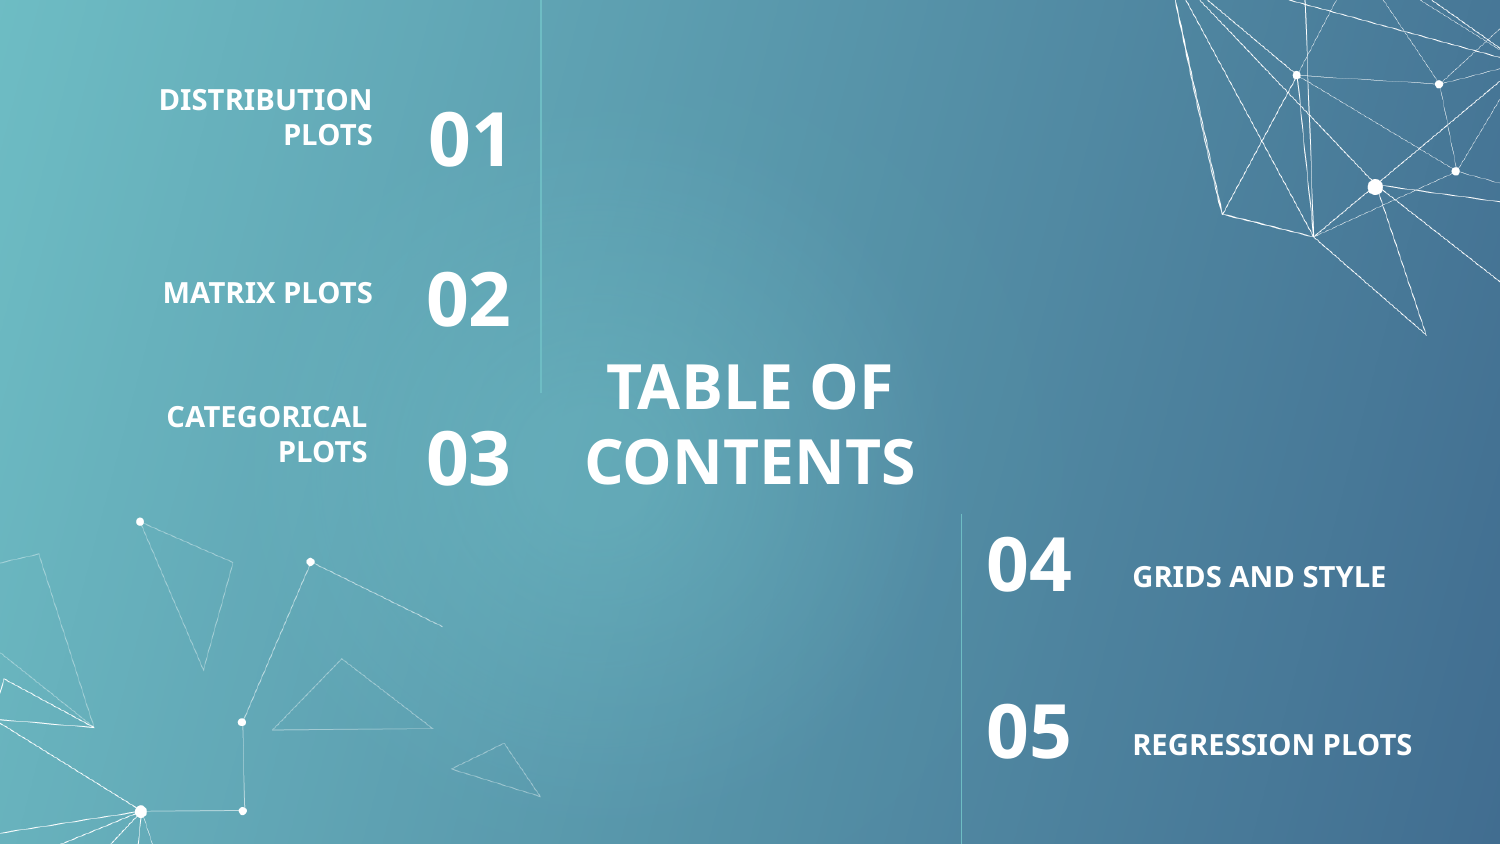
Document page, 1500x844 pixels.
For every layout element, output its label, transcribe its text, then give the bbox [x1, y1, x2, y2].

title DISTRIBUTION PLOTS [64, 71, 388, 167]
title 04 [971, 513, 1117, 609]
title 01 [347, 89, 530, 185]
title TABLE OF CONTENTS [555, 344, 945, 500]
title REGRESSION PLOTS [1117, 680, 1442, 776]
picture [0, 0, 1500, 844]
title 03 [345, 408, 528, 503]
title 05 [971, 680, 1117, 776]
title CATEGORICAL PLOTS [58, 388, 383, 484]
title 02 [345, 248, 528, 344]
title GRIDS AND STYLE [1117, 513, 1442, 609]
title MATRIX PLOTS [64, 230, 388, 325]
